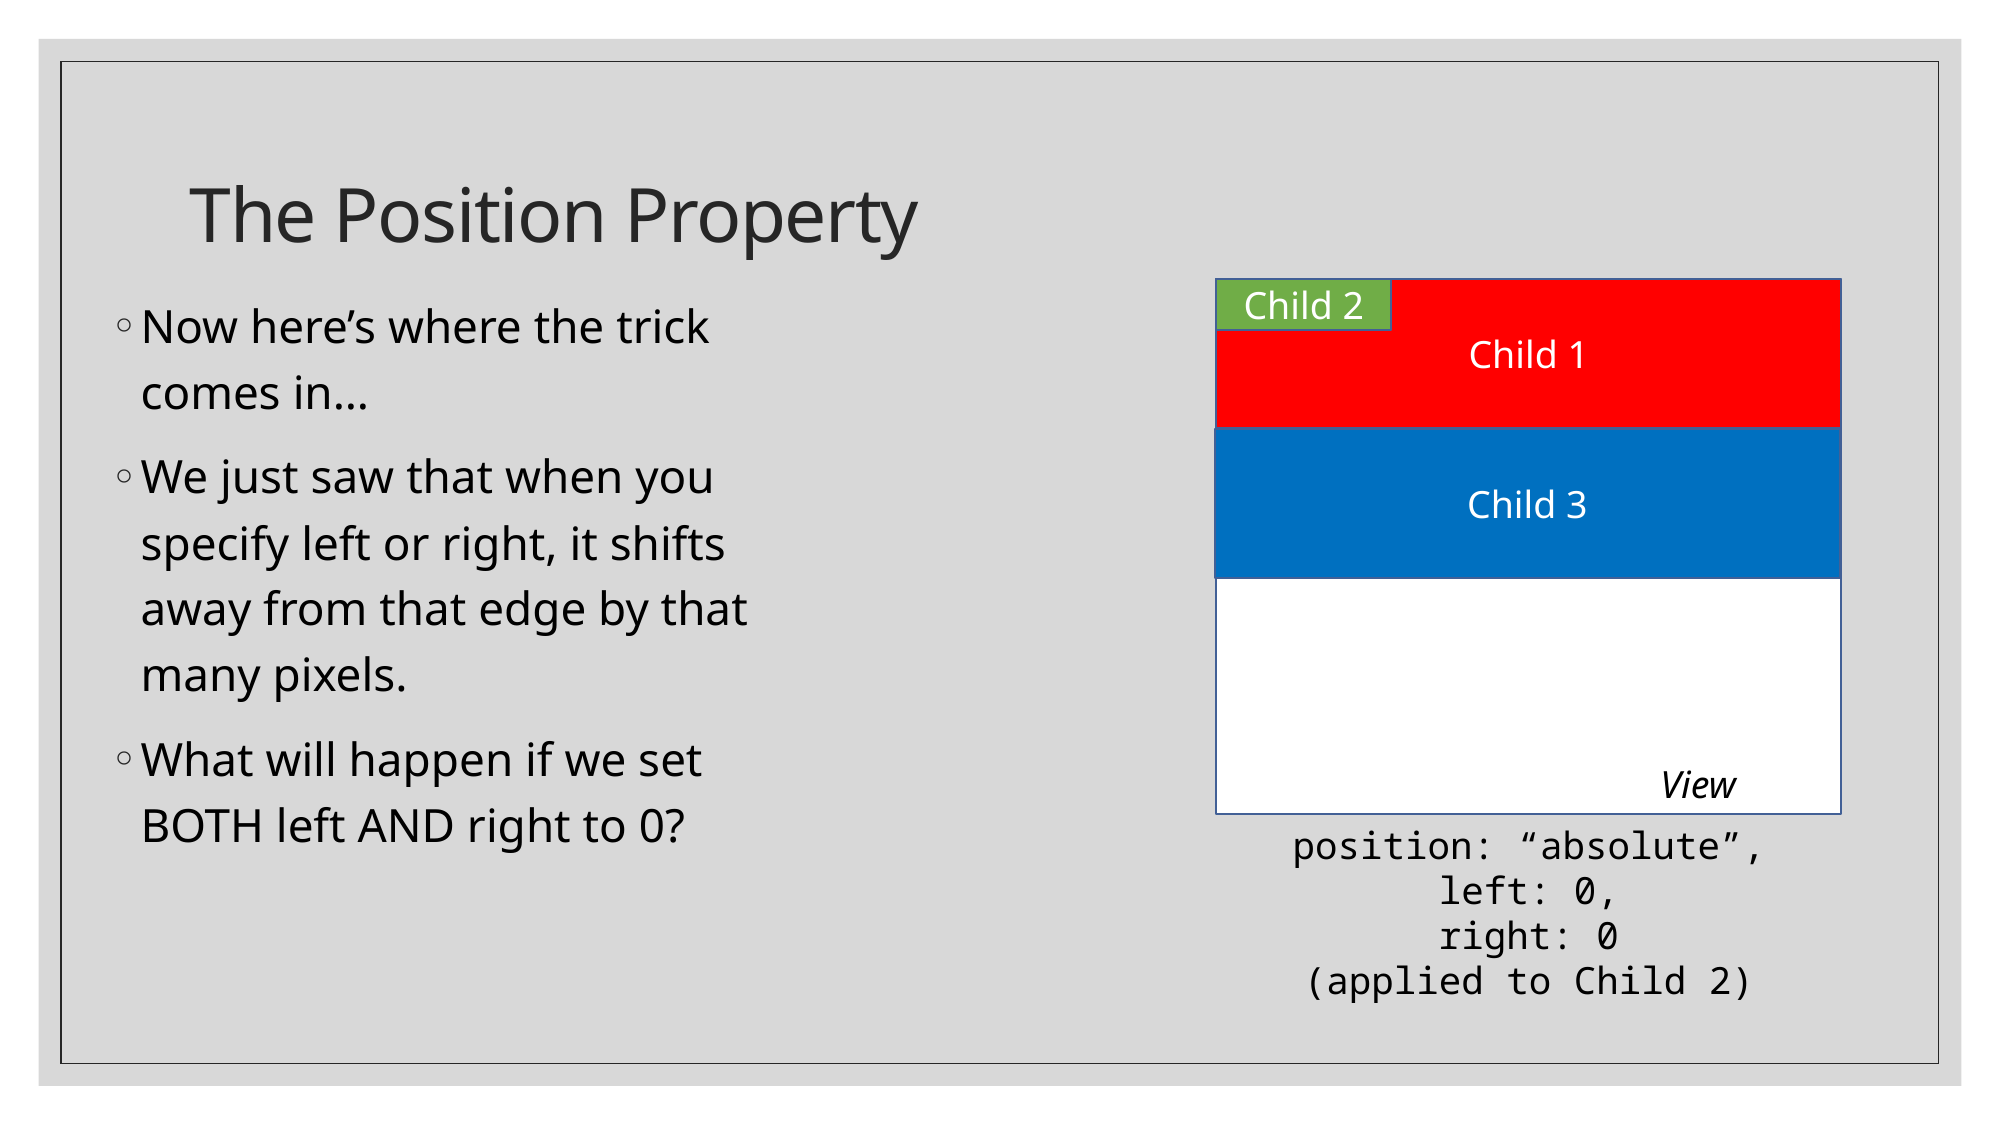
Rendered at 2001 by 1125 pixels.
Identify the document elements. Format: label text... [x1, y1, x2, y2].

title The Position Property [174, 105, 1825, 331]
list Now here’s where the trick comes in… We just saw that when you specify left or right, it shifts away from that edge by that many pixels. What will happen if we set BOTH left AND right to 0? [95, 279, 767, 1020]
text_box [1028, 279, 2000, 1012]
